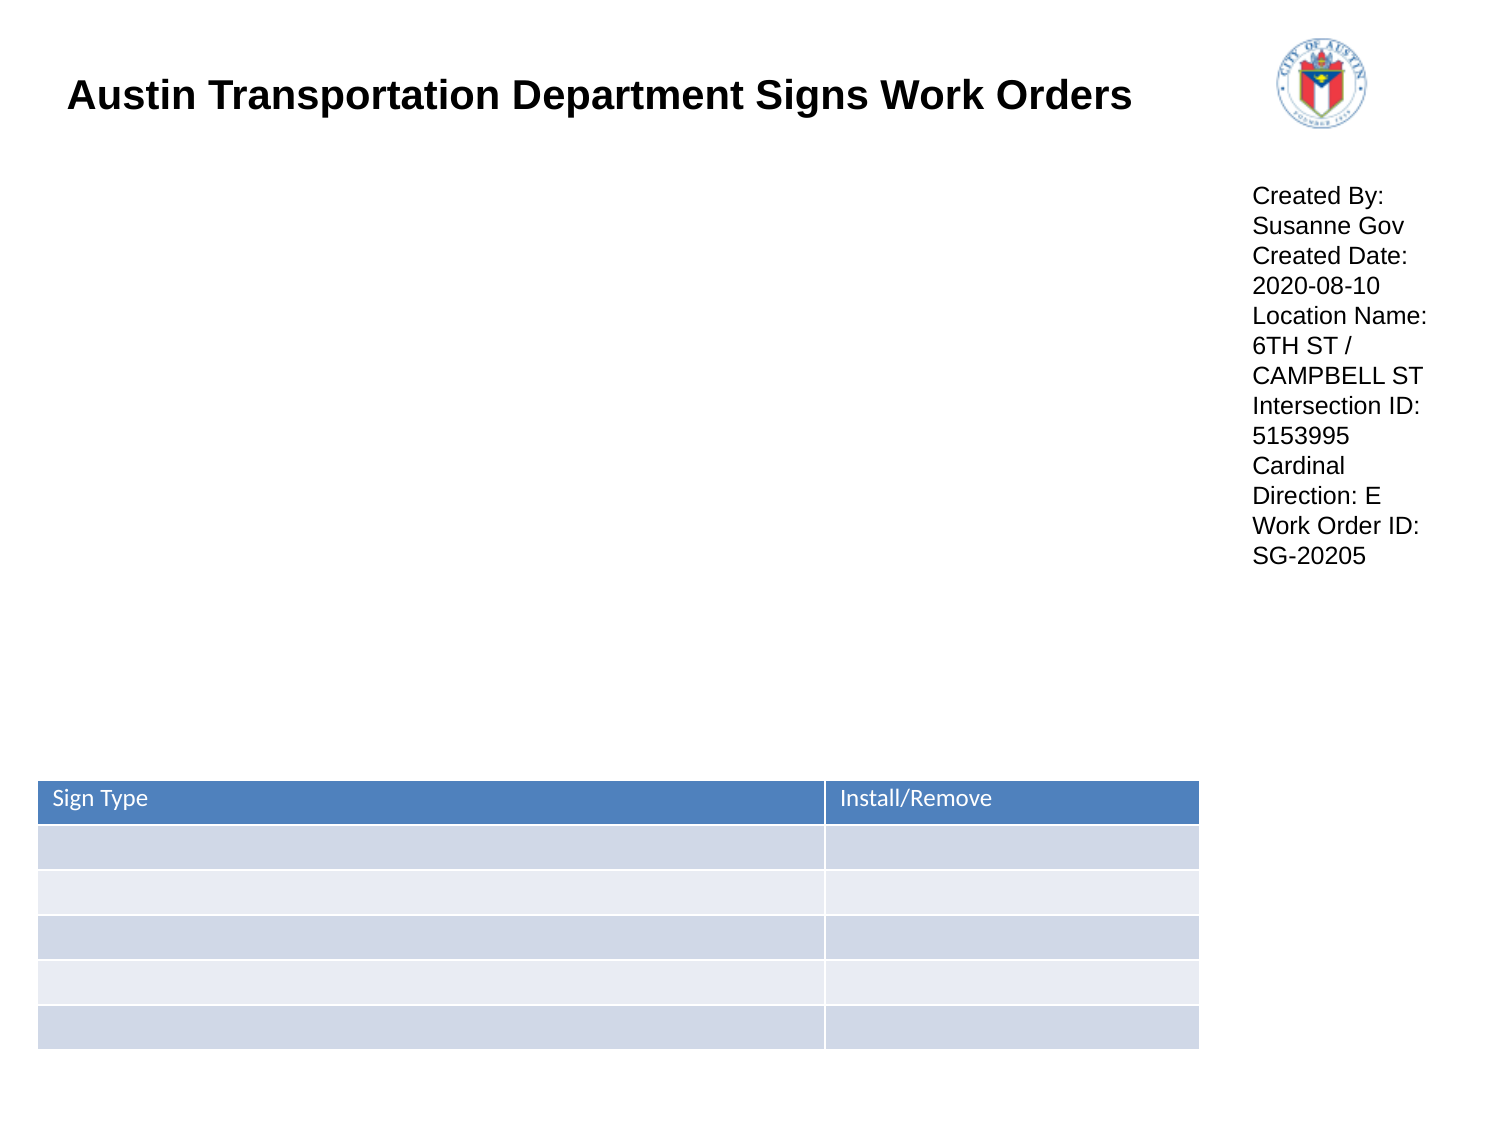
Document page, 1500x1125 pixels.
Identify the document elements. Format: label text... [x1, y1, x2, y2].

picture [1274, 37, 1369, 132]
table_cell [826, 826, 1199, 869]
table_cell [38, 916, 824, 959]
text_box Austin Transportation Department Signs Work Orders [51, 60, 1149, 125]
table_cell [826, 871, 1199, 914]
text_box Created By: Susanne Gov Created Date: 2020-08-10 Location Name: 6TH ST / CAMPBELL ST Intersection ID: 5153995 Cardinal Direction: E Work Order ID: SG-20205 [1237, 172, 1463, 577]
table_header Sign Type [38, 781, 824, 824]
table_cell [826, 916, 1199, 959]
table_cell [826, 1006, 1199, 1049]
table_cell [38, 961, 824, 1004]
table_cell [826, 961, 1199, 1004]
table_cell [38, 871, 824, 914]
table_cell [38, 1006, 824, 1049]
table_header Install/Remove [826, 781, 1199, 824]
table_cell [38, 826, 824, 869]
